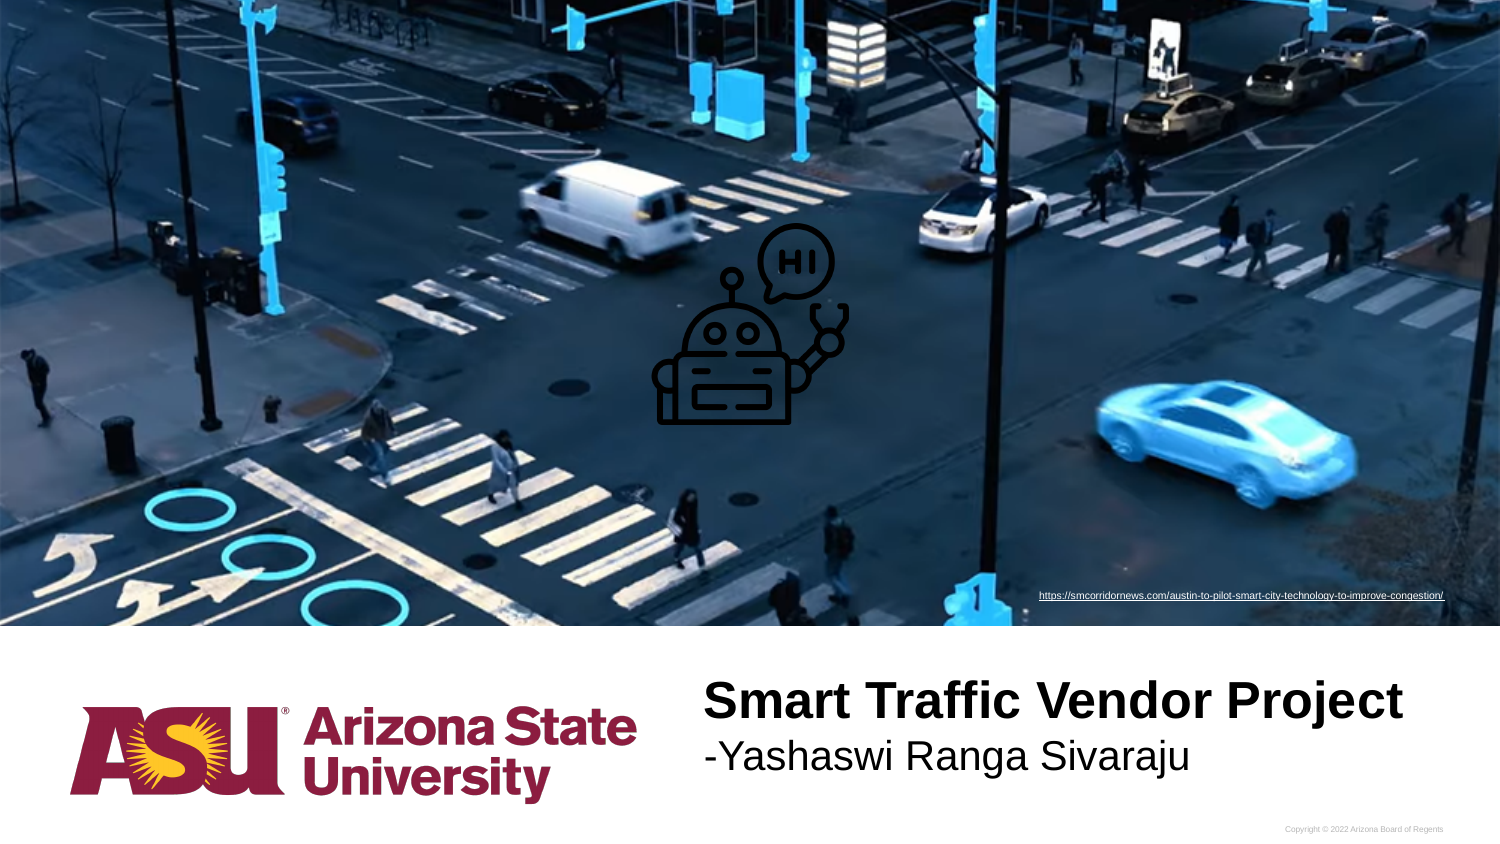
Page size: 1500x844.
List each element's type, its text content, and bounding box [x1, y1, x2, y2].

list Smart Traffic Vendor Project -Yashaswi Ranga Sivaraju [703, 666, 1444, 792]
picture [24, 663, 682, 838]
picture [0, 0, 1500, 626]
